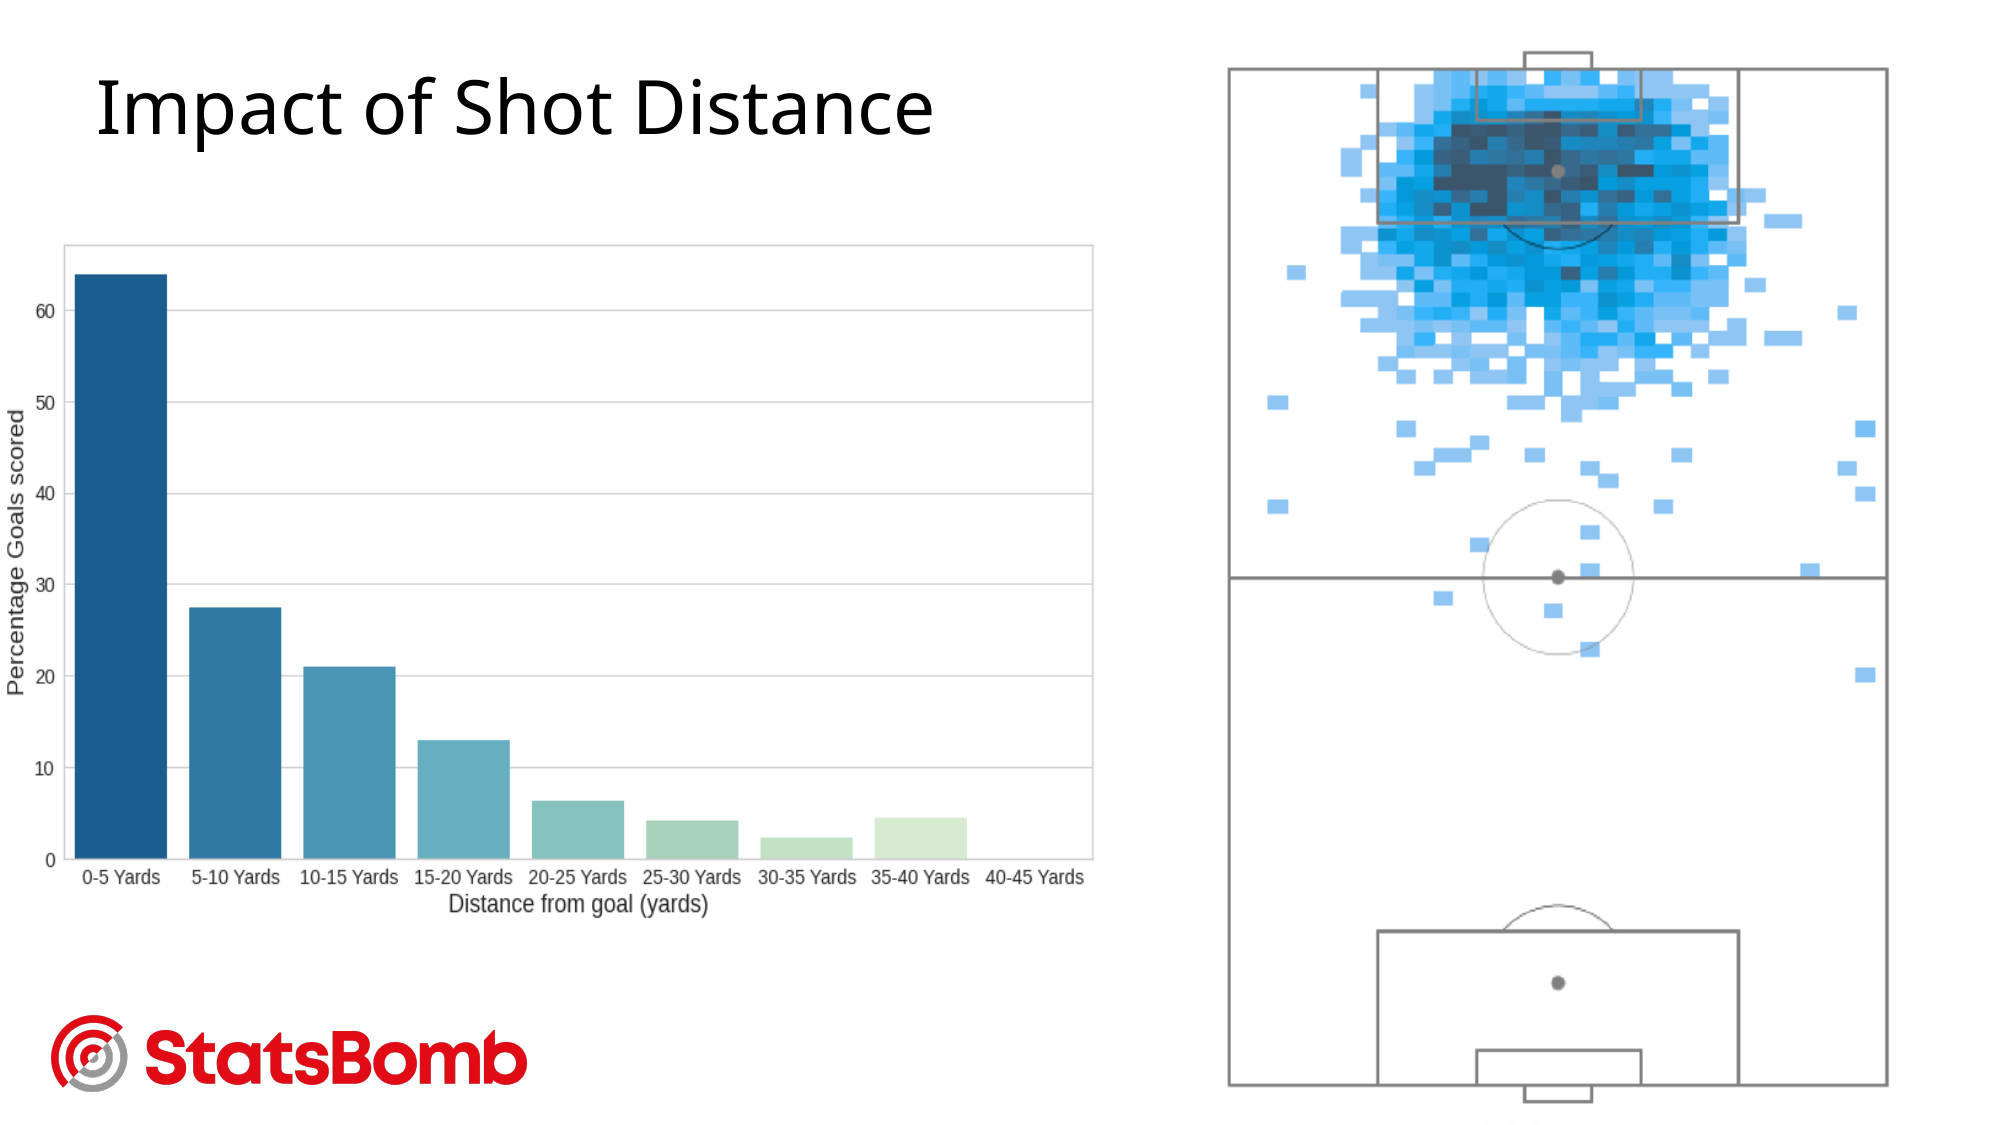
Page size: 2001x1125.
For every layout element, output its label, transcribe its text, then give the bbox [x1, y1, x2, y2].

picture [0, 0, 360, 193]
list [0, 235, 1006, 928]
picture [858, 17, 2000, 1124]
text_box Impact of Shot Distance [363, 51, 853, 157]
picture [50, 1014, 527, 1092]
